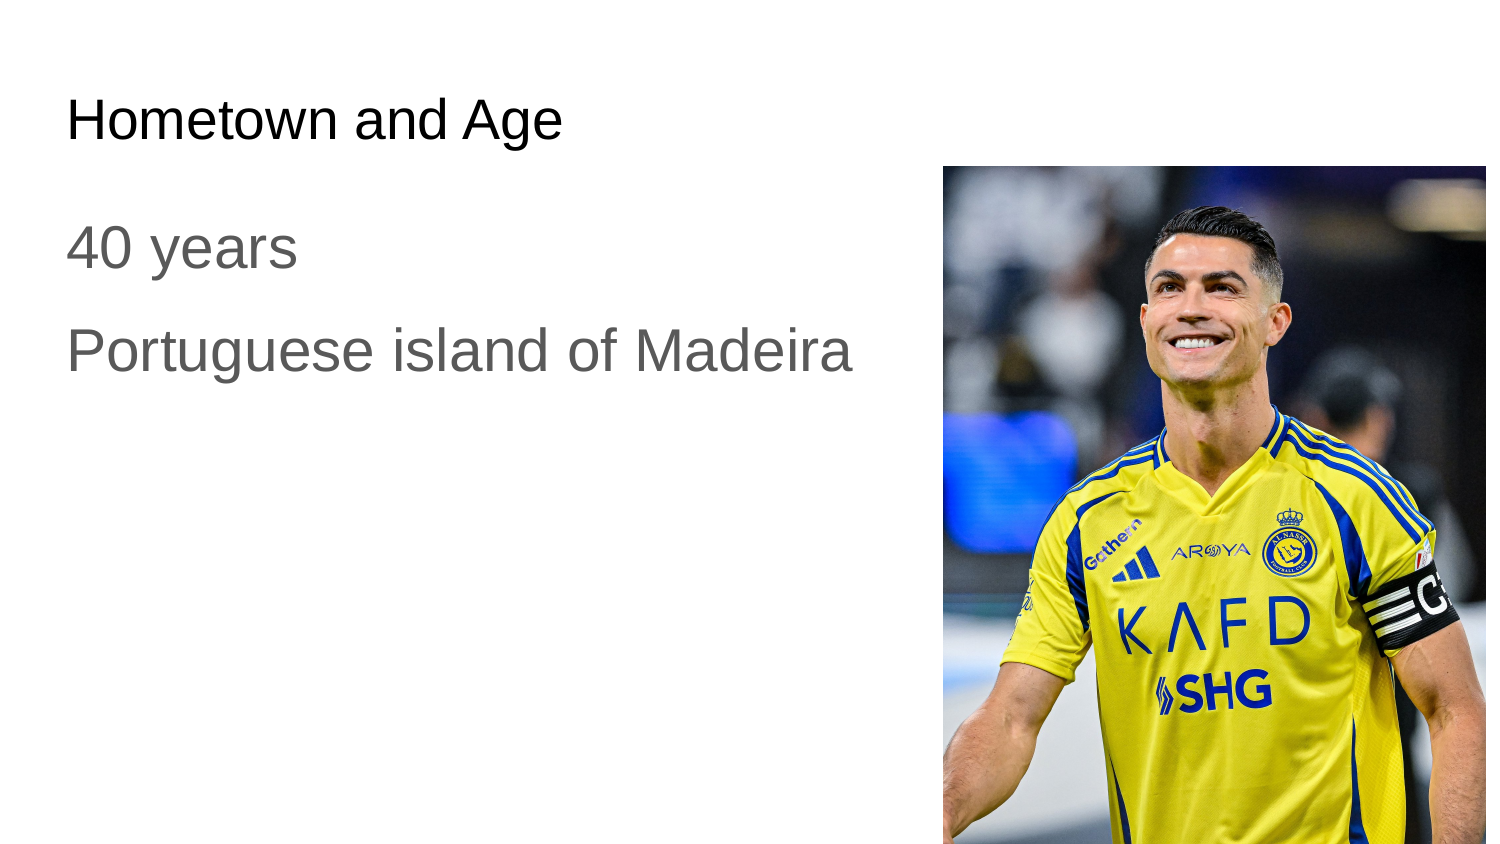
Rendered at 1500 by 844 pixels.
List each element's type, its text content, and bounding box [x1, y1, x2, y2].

picture [943, 166, 1486, 844]
list 40 years Portuguese island of Madeira [51, 189, 938, 750]
title Hometown and Age [51, 72, 1449, 167]
text_box [60, 249, 116, 319]
